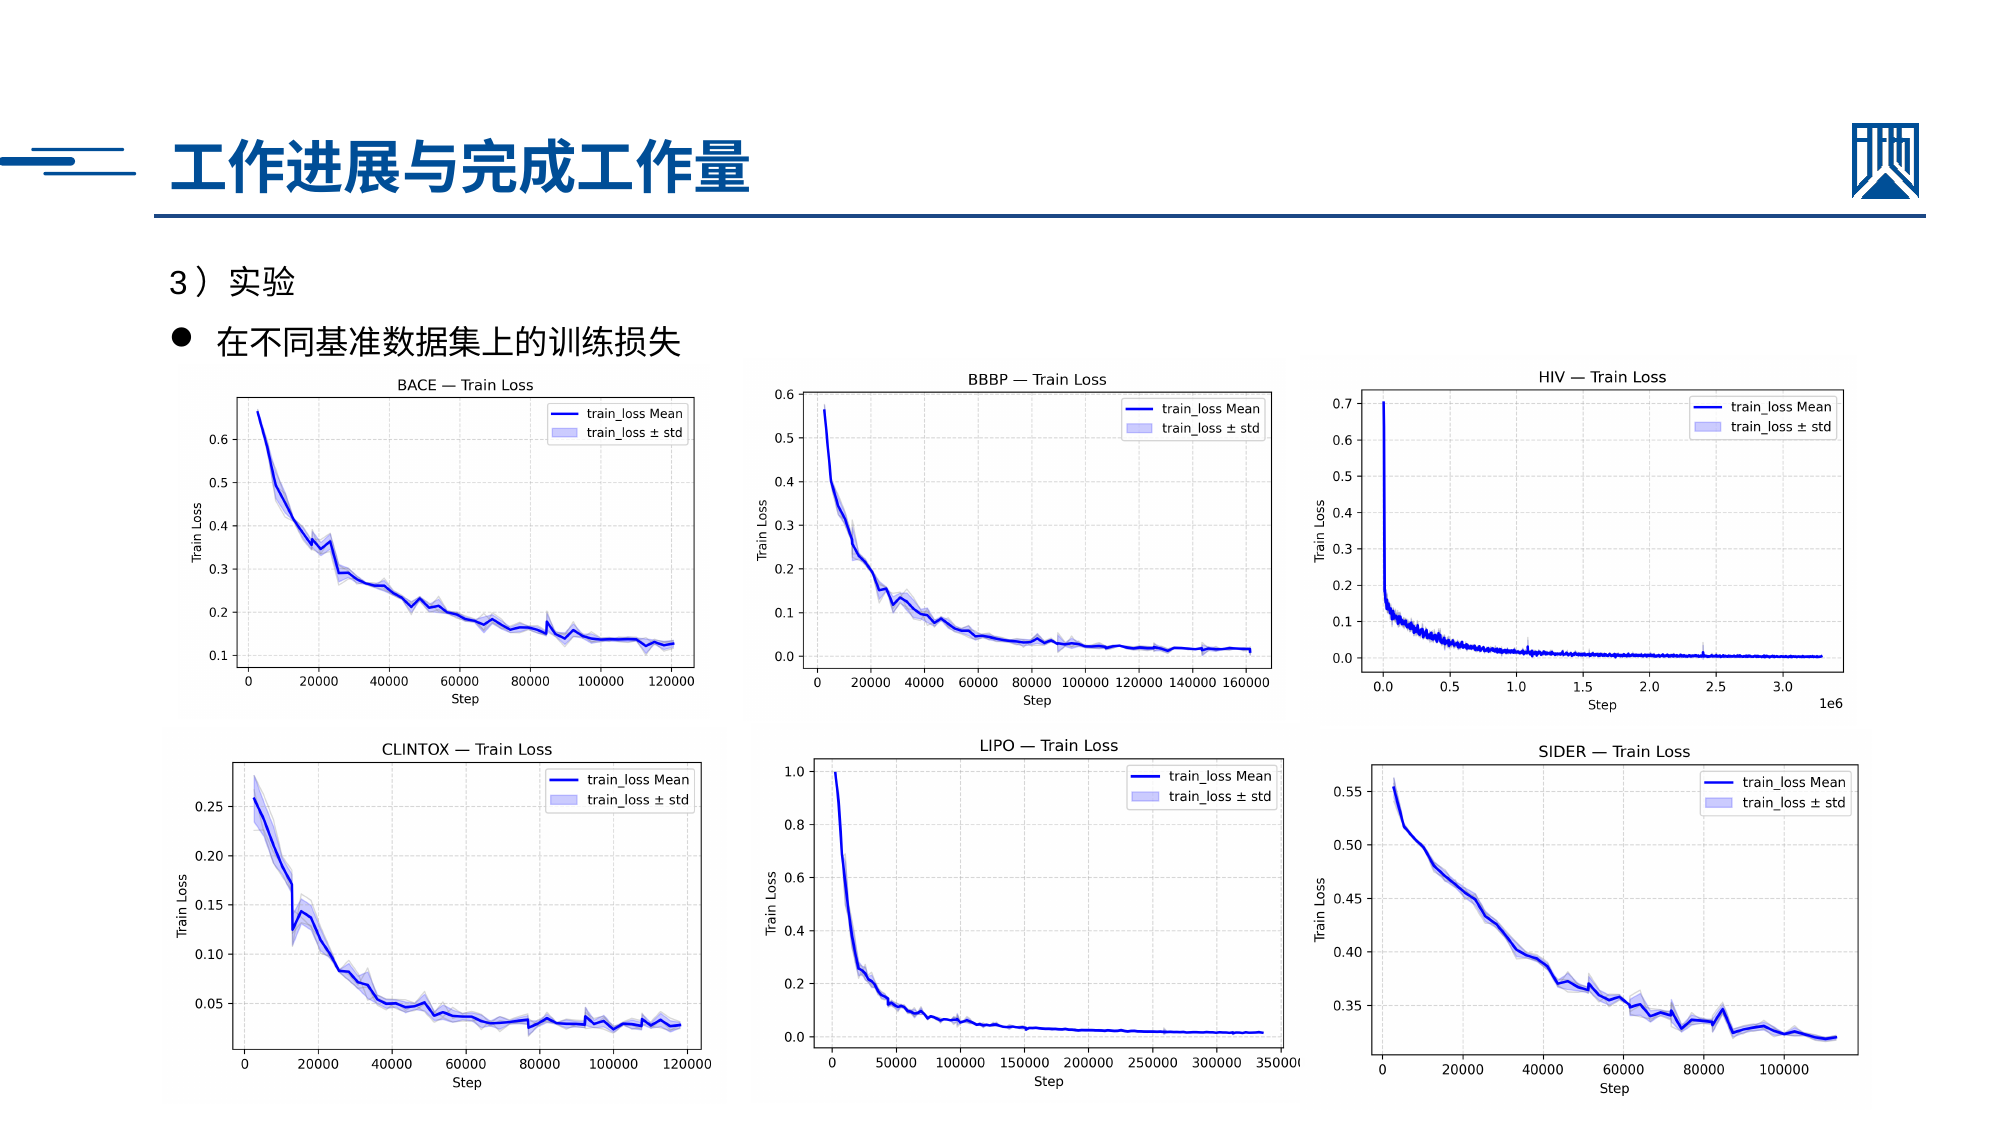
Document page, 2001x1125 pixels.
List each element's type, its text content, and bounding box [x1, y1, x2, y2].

picture [751, 355, 1872, 1110]
text_box 3）实验 在不同基准数据集上的训练损失 [154, 234, 988, 369]
picture [178, 364, 710, 719]
picture [162, 727, 727, 1104]
picture [743, 358, 1286, 721]
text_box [0, 123, 1927, 216]
